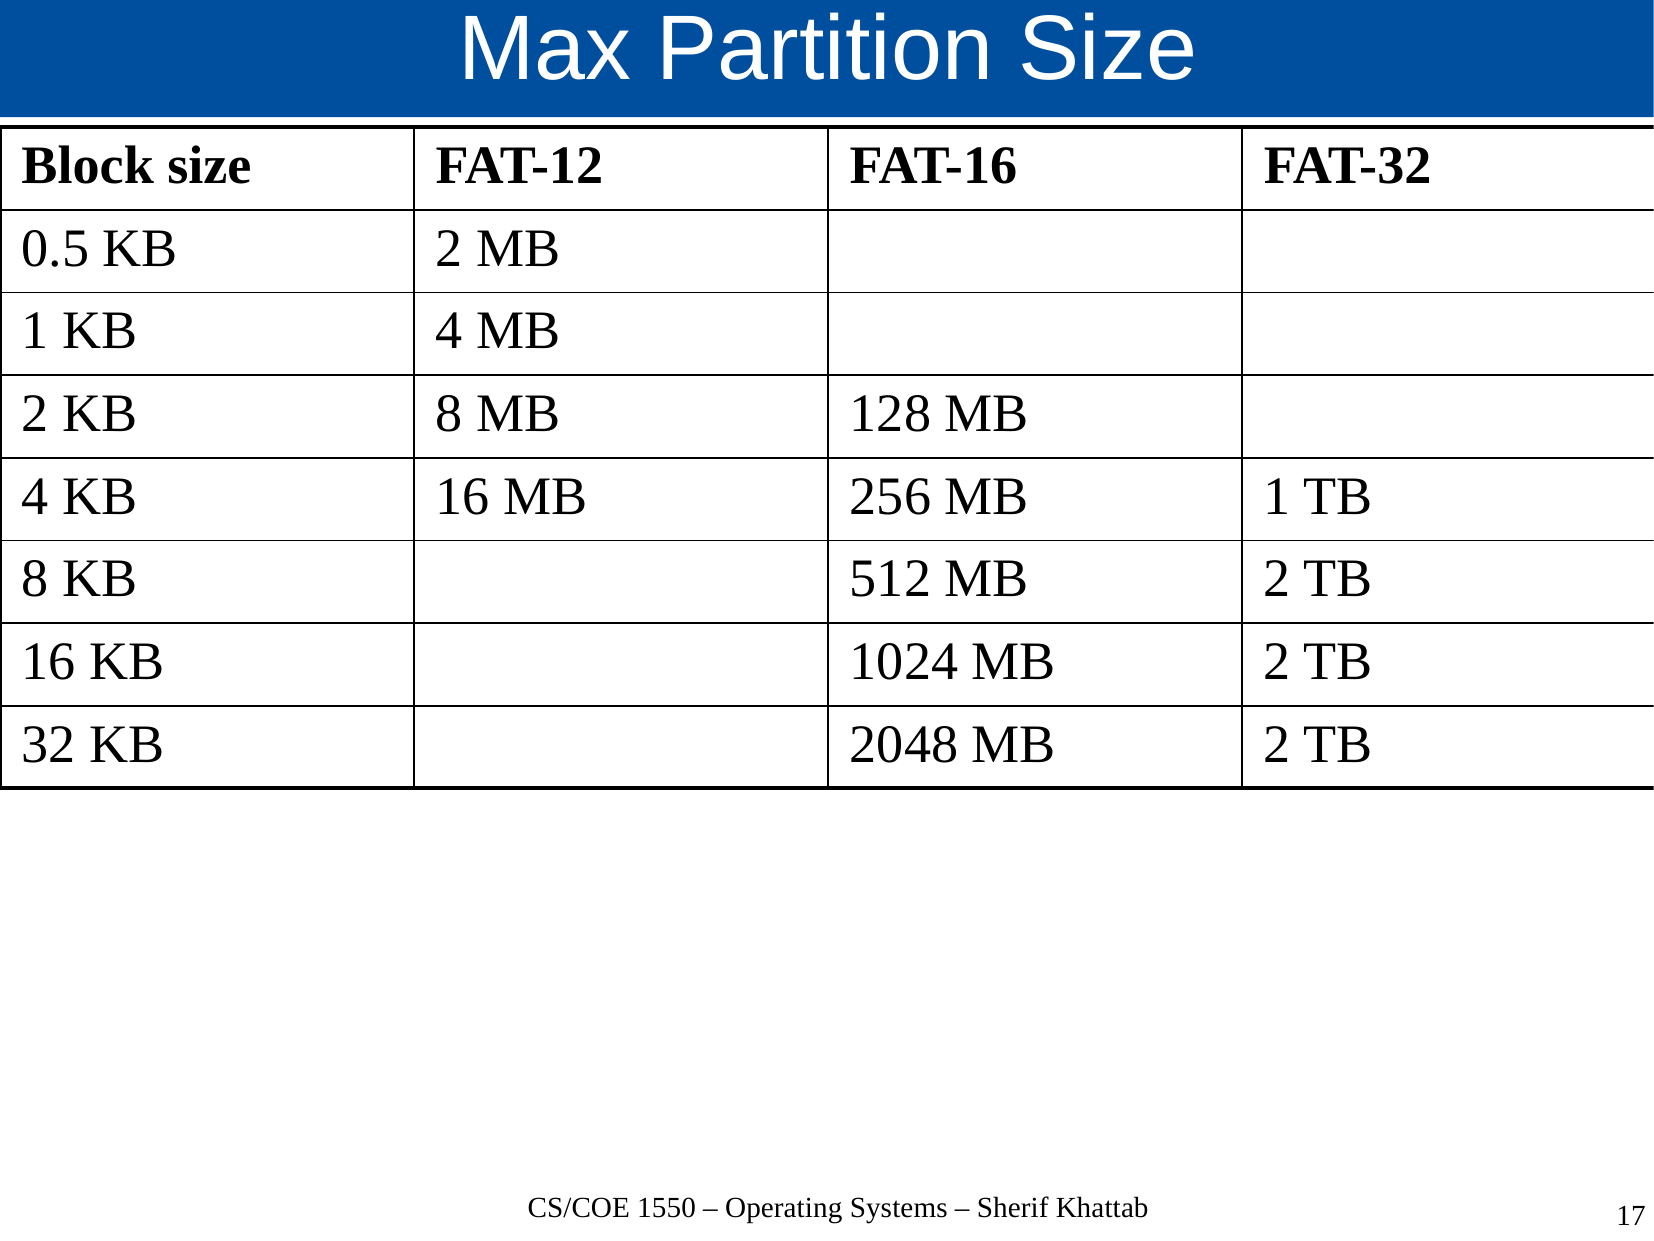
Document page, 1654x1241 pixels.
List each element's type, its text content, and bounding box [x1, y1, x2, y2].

table_cell 2 TB [1243, 624, 1654, 705]
table_header FAT-16 [829, 129, 1241, 209]
table_cell 1024 MB [829, 624, 1241, 705]
table_cell 32 KB [2, 707, 413, 786]
table_cell [1243, 376, 1654, 457]
table_cell 0.5 KB [2, 211, 413, 292]
table_cell [1243, 211, 1654, 292]
table_header Block size [2, 129, 413, 209]
table_cell 1 KB [2, 293, 413, 374]
table_cell 128 MB [829, 376, 1241, 457]
table_cell 4 MB [415, 293, 827, 374]
footer CS/COE 1550 – Operating Systems – Sherif Khattab [460, 1190, 1217, 1241]
table_cell 16 KB [2, 624, 413, 705]
table_cell [415, 541, 827, 622]
table_cell 2048 MB [829, 707, 1241, 786]
table_cell 2 TB [1243, 707, 1654, 786]
table_header FAT-32 [1243, 129, 1654, 209]
table_cell 4 KB [2, 459, 413, 540]
table_cell 512 MB [829, 541, 1241, 622]
table_cell [829, 293, 1241, 374]
table_cell 2 MB [415, 211, 827, 292]
table_cell [415, 624, 827, 705]
table_header FAT-12 [415, 129, 827, 209]
slide_number 17 [1265, 1198, 1647, 1241]
table_cell 8 MB [415, 376, 827, 457]
table_cell 1 TB [1243, 459, 1654, 540]
table_cell 256 MB [829, 459, 1241, 540]
table_cell 2 TB [1243, 541, 1654, 622]
table_cell [1243, 293, 1654, 374]
table_cell 16 MB [415, 459, 827, 540]
table_cell 8 KB [2, 541, 413, 622]
table_cell [415, 707, 827, 786]
table_cell 2 KB [2, 376, 413, 457]
title Max Partition Size [0, 0, 1654, 118]
table_cell [829, 211, 1241, 292]
